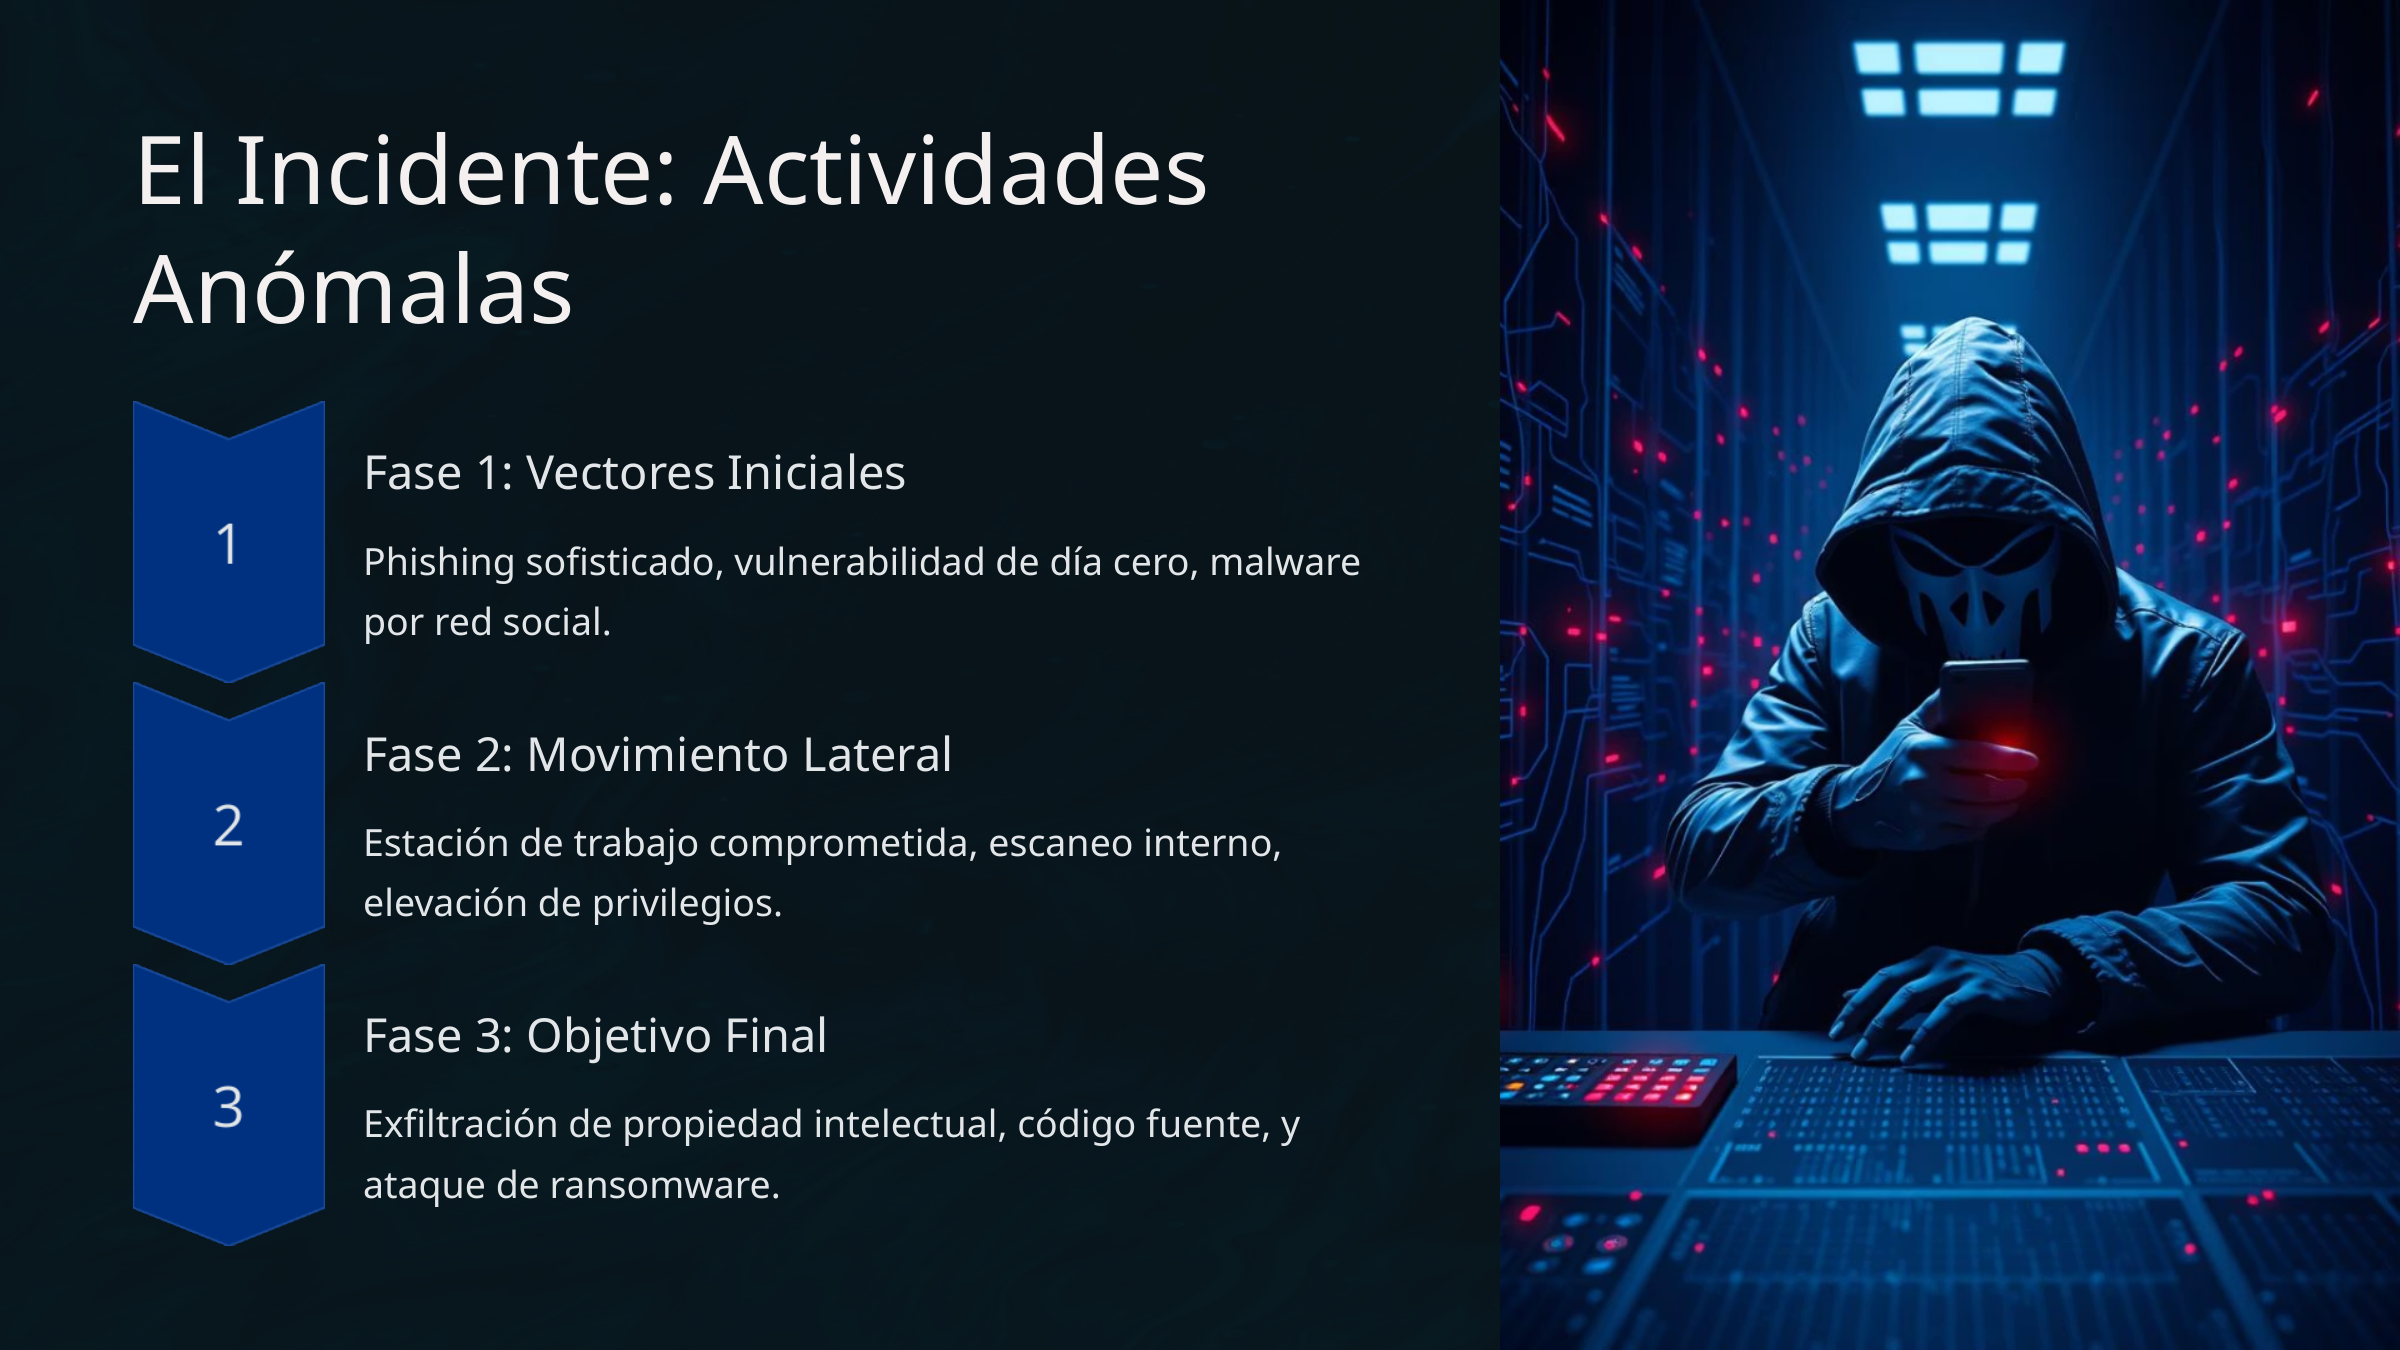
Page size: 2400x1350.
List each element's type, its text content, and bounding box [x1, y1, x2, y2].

text_box Estación de trabajo comprometida, escaneo interno, elevación de privilegios. [363, 803, 1367, 926]
text_box Fase 2: Movimiento Lateral [363, 720, 980, 781]
text_box Fase 3: Objetivo Final [363, 1002, 844, 1062]
text_box Fase 1: Vectores Iniciales [363, 439, 918, 500]
text_box El Incidente: Actividades Anómalas [133, 105, 1367, 344]
picture [133, 401, 325, 1246]
text_box Phishing sofisticado, vulnerabilidad de día cero, malware por red social. [363, 522, 1367, 645]
text_box Exfiltración de propiedad intelectual, código fuente, y ataque de ransomware. [363, 1084, 1367, 1208]
picture [1499, 0, 2400, 1350]
